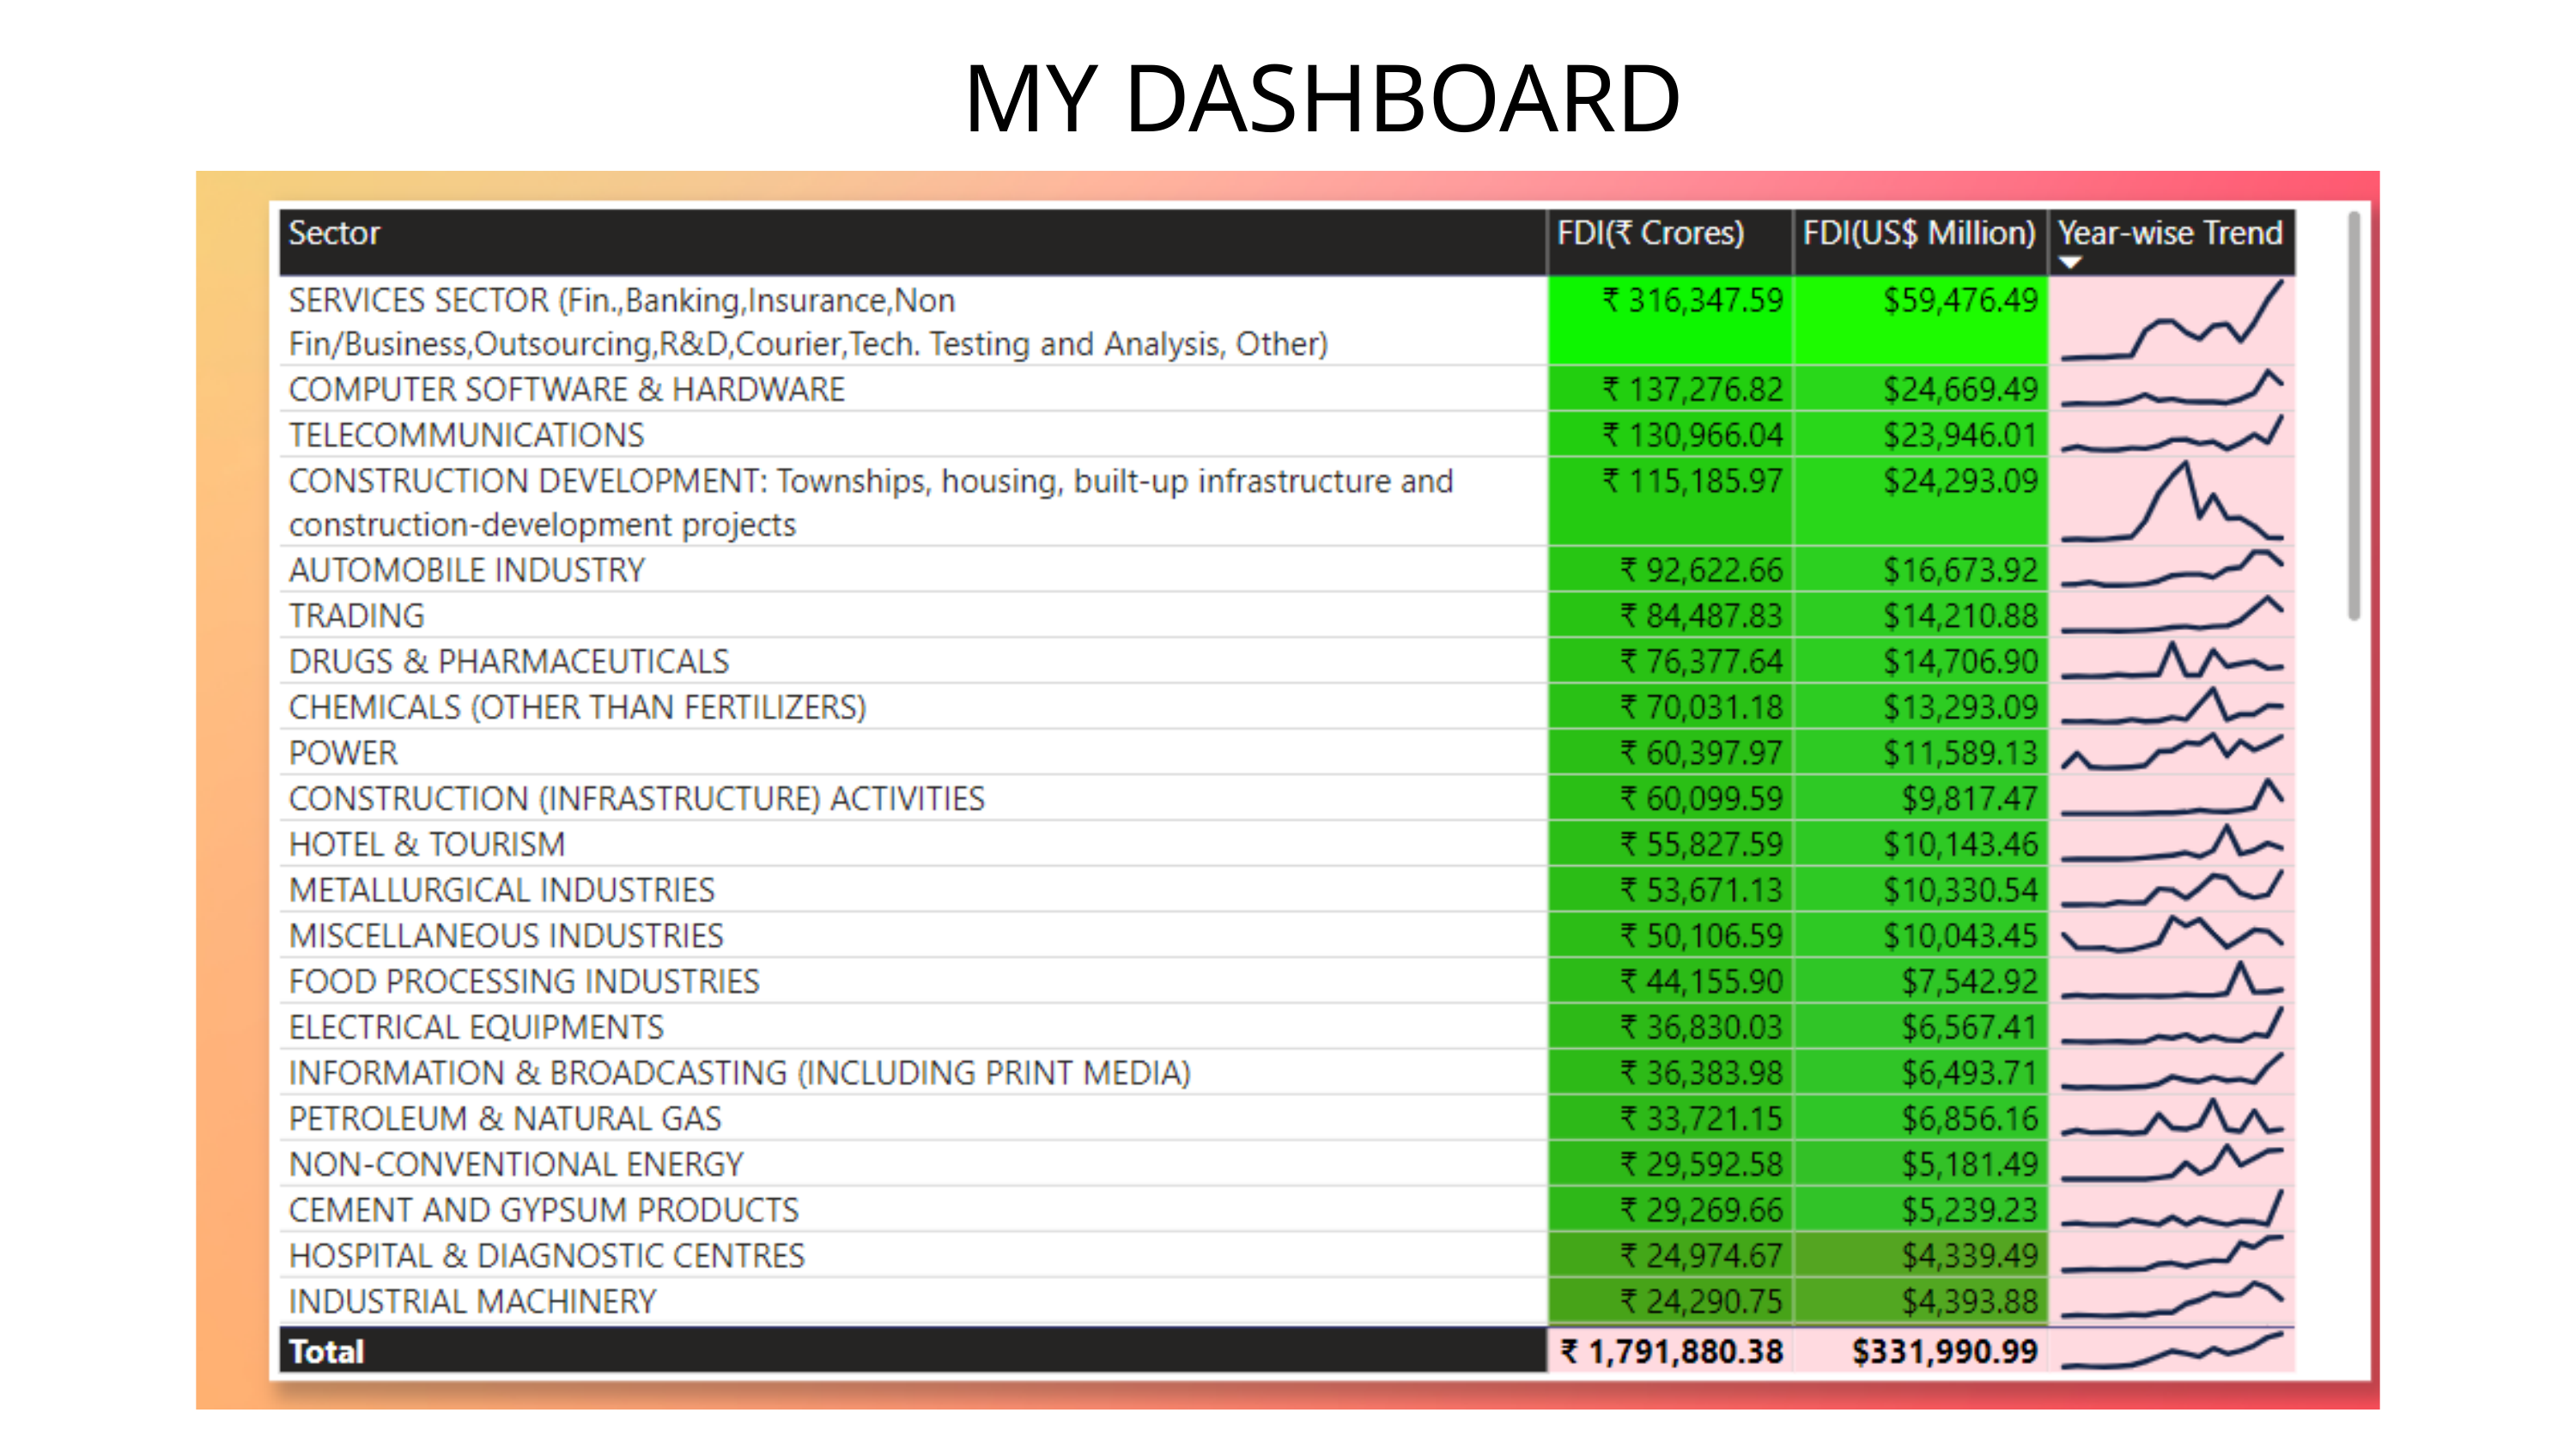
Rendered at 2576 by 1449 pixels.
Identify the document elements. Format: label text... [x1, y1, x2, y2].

text_box MY DASHBOARD [939, 20, 1708, 150]
text_box [196, 171, 2380, 1410]
